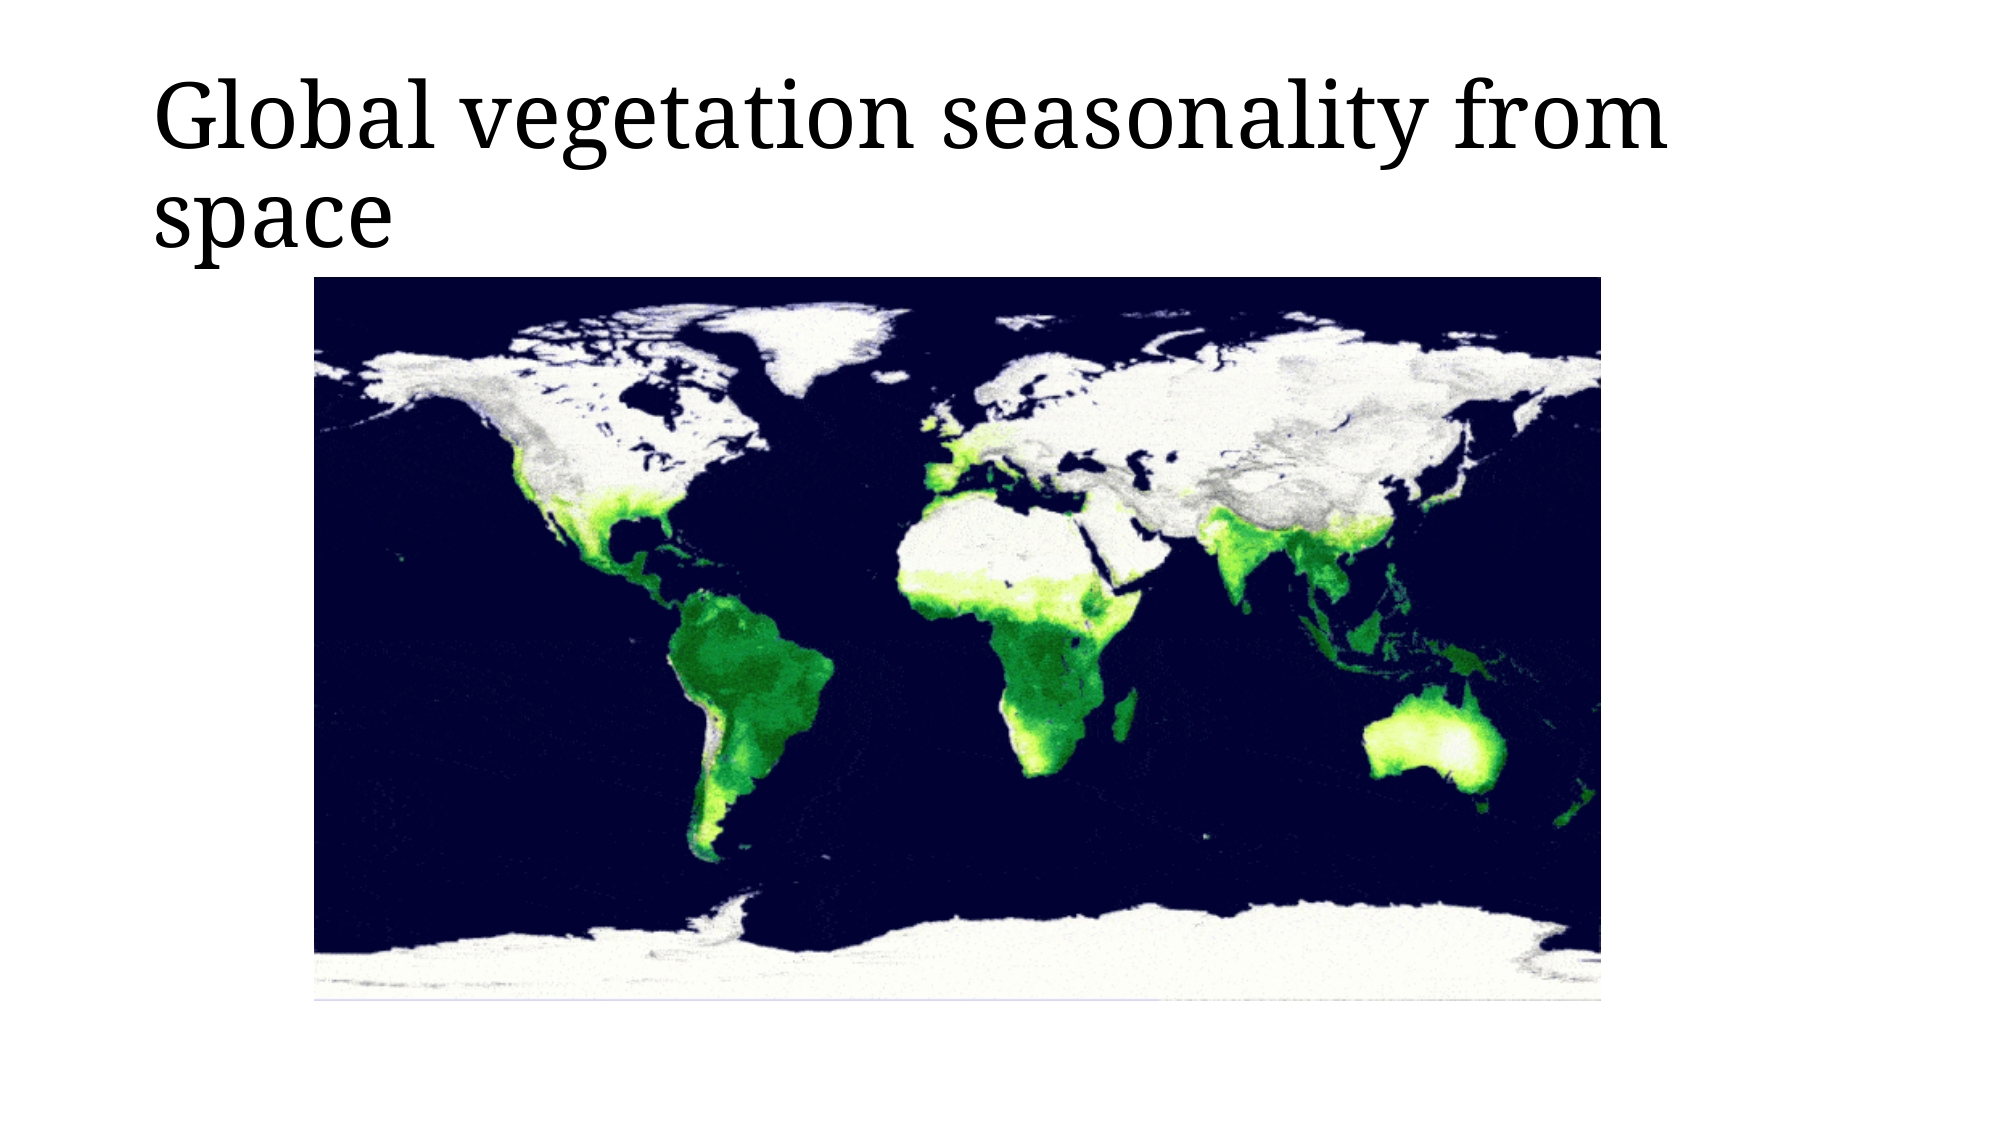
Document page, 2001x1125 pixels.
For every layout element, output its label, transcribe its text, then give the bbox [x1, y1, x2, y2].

title Global vegetation seasonality from space [137, 59, 1863, 278]
picture [314, 277, 1601, 1001]
